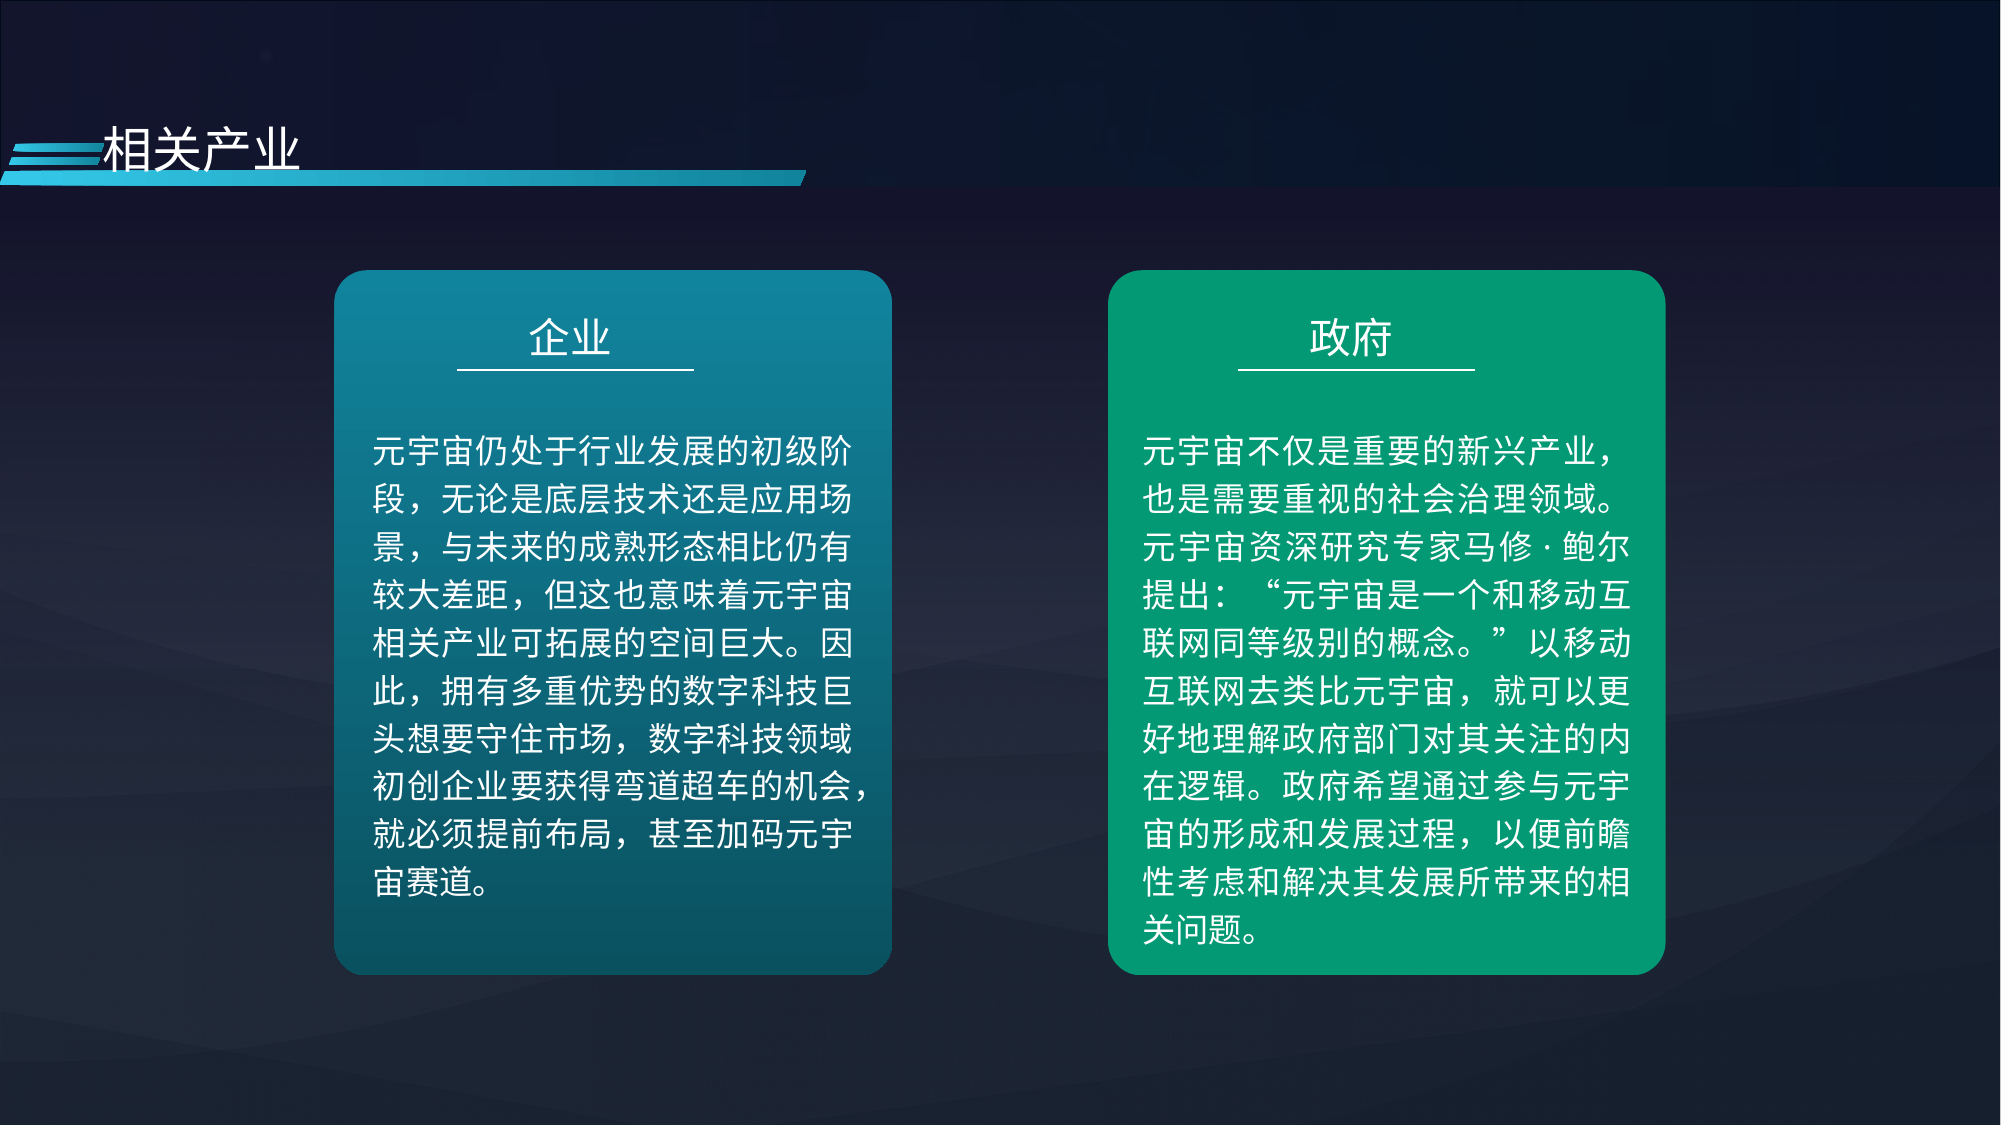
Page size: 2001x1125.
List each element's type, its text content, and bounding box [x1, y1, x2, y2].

text_box [0, 186, 2000, 194]
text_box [456, 304, 695, 370]
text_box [1237, 304, 1476, 370]
picture [0, 194, 2000, 1125]
text_box 相关产业 [87, 118, 786, 184]
